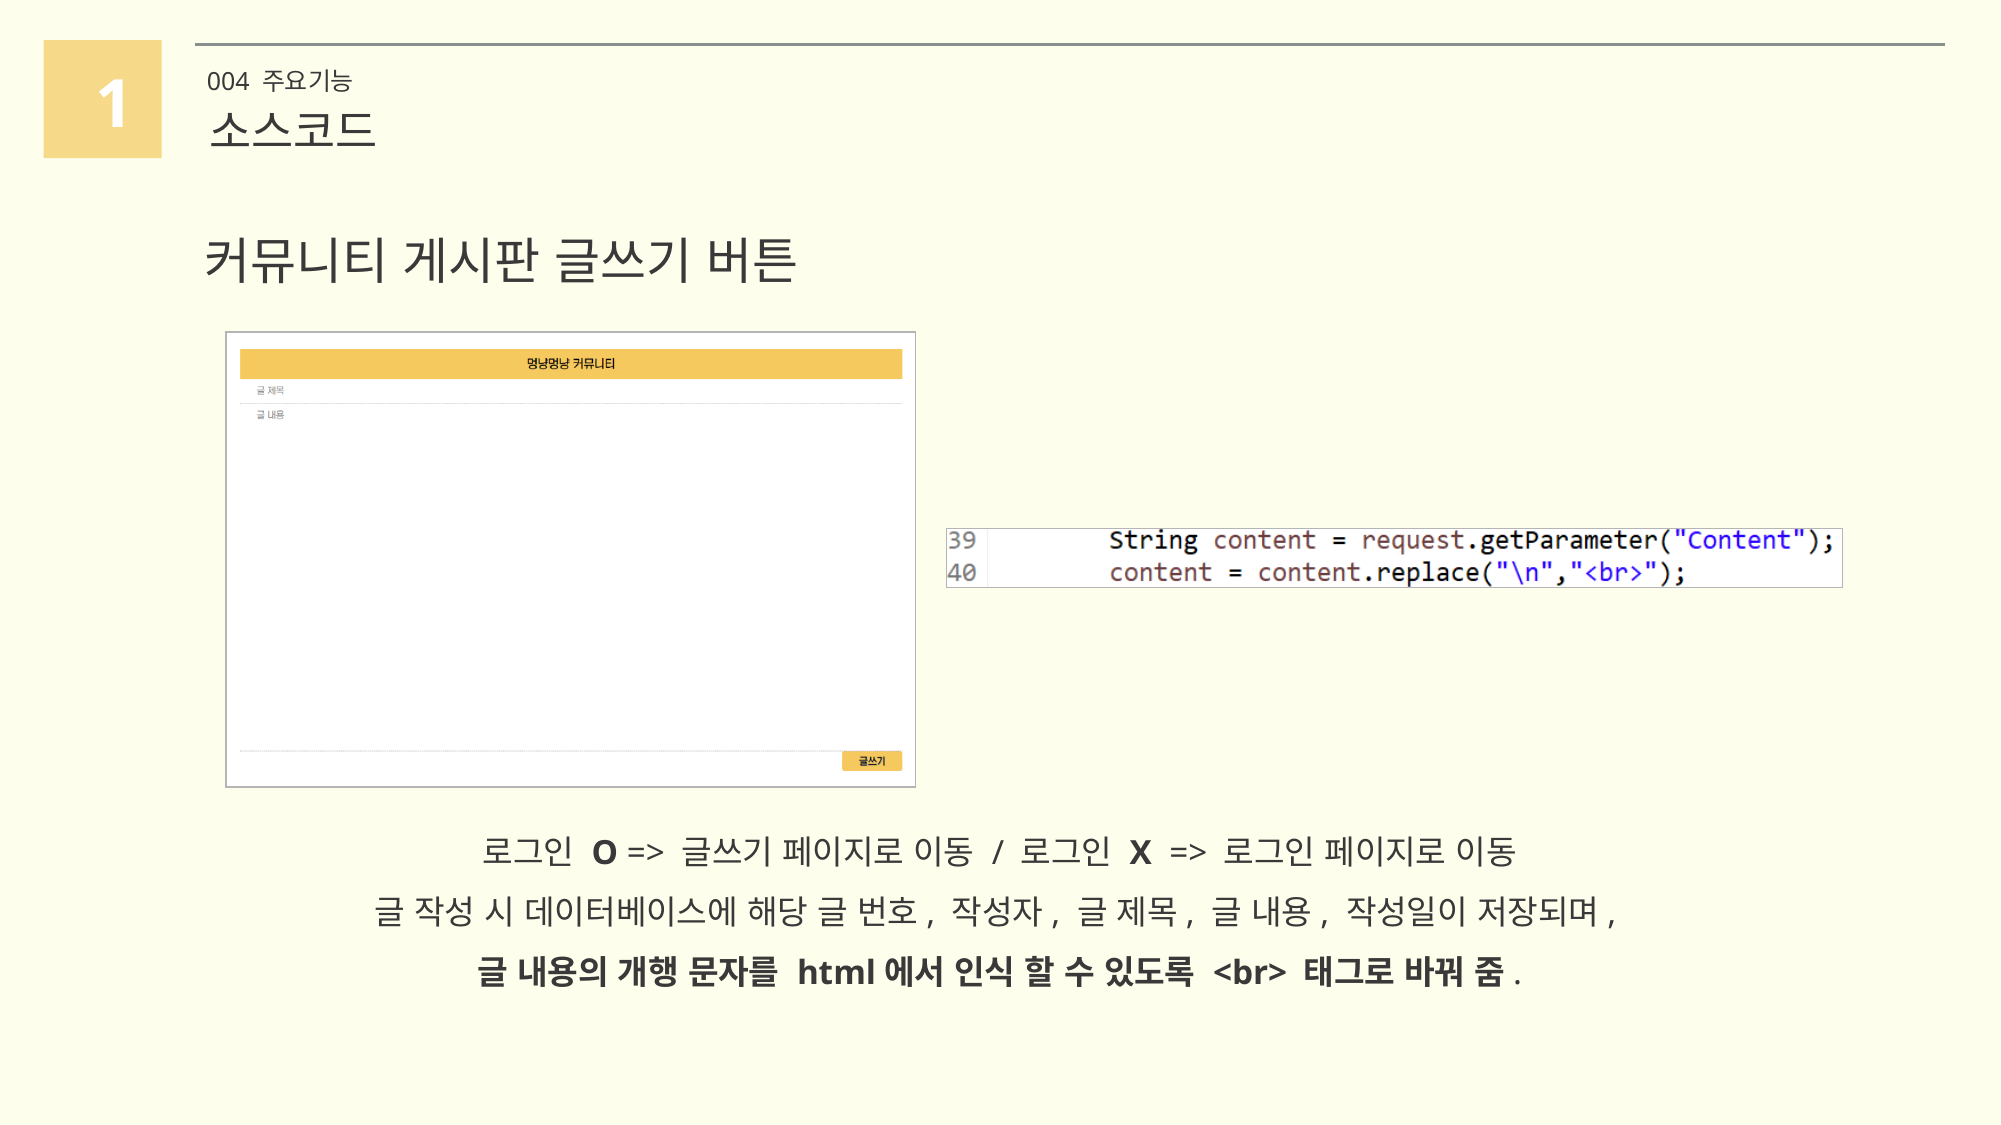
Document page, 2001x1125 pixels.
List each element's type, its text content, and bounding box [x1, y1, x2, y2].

picture [226, 332, 915, 787]
text_box 로그인 O => 글쓰기 페이지로 이동 / 로그인 X => 로그인 페이지로 이동 글 작성 시 데이터베이스에 해당 글 번호, 작성자, 글 제목, 글 내용, 작성일이 저장되며, 글 내용의 개행 문자를 html에서 인식 할 수 있도록 <br> 태그로 바꿔 줌. [360, 803, 1640, 999]
text_box [42, 39, 163, 159]
text_box 커뮤니티 게시판 글쓰기 버튼 [189, 222, 814, 297]
picture [946, 528, 1843, 588]
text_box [194, 57, 392, 167]
text_box 1 [80, 52, 123, 148]
